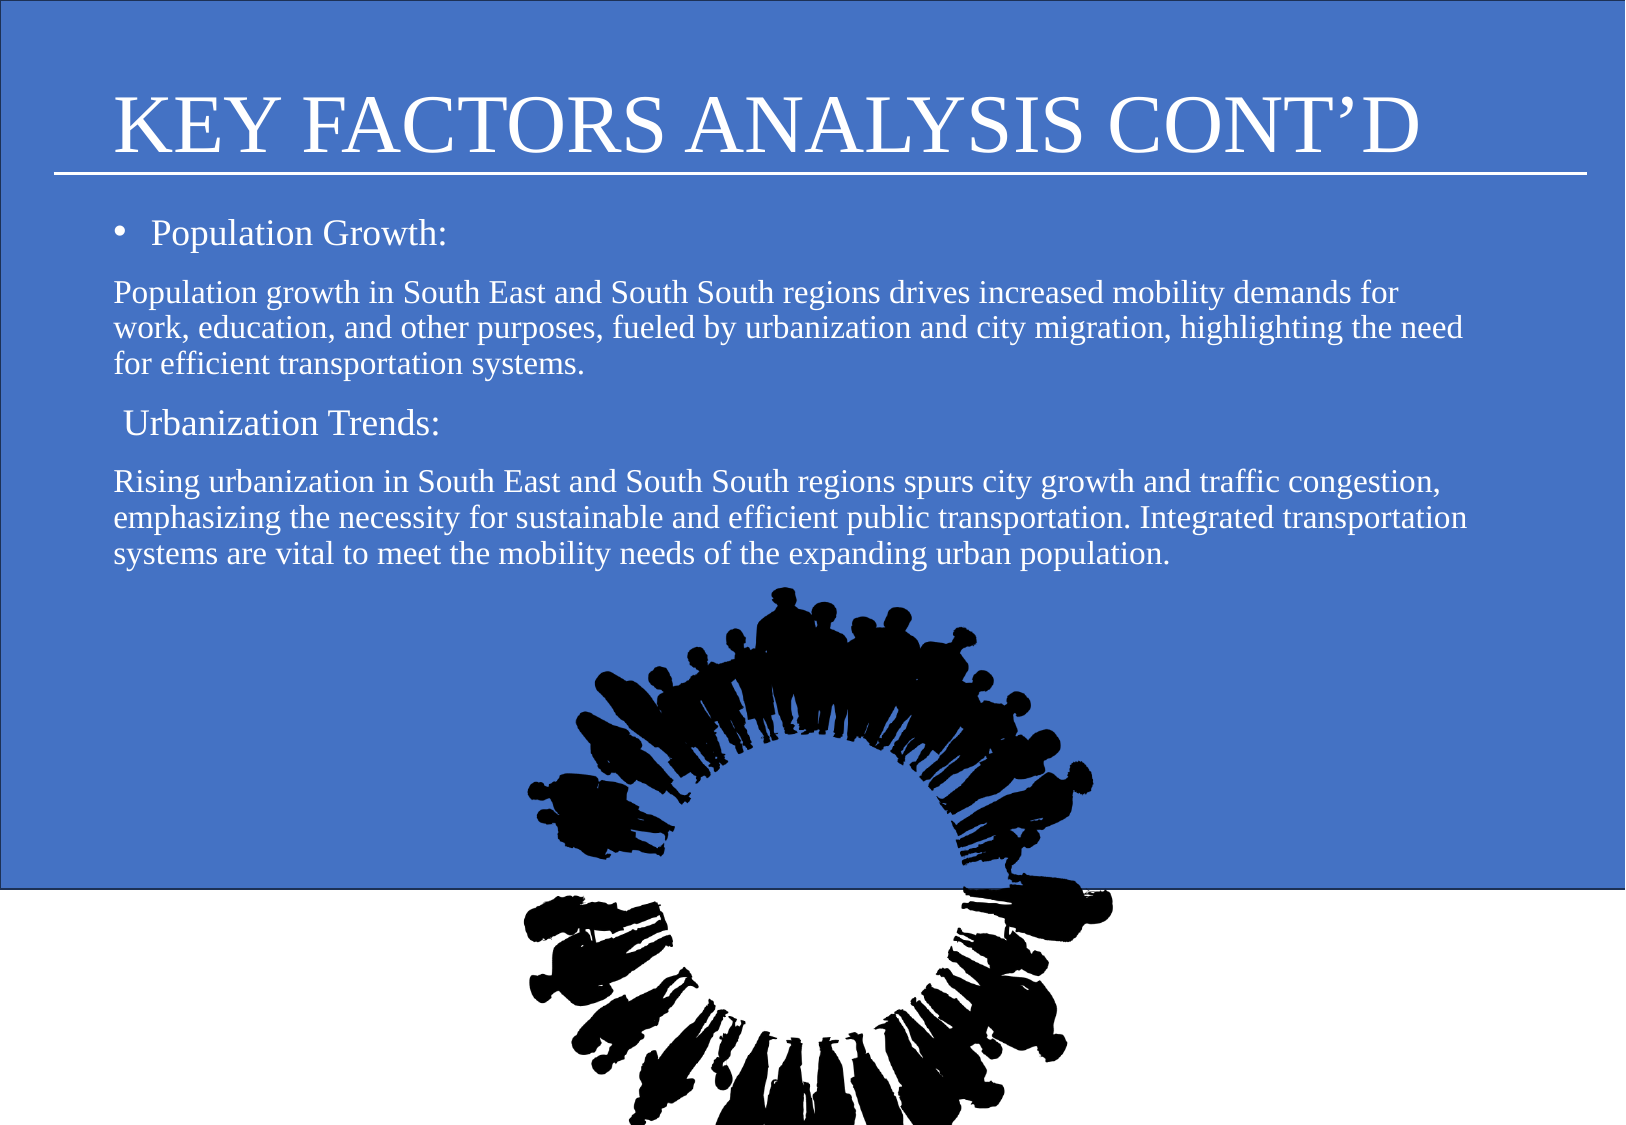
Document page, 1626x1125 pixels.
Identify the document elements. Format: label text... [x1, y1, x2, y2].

title KEY FACTORS ANALYSIS CONT’D [98, 16, 1500, 172]
title KEY FACTORS ANALYSIS CONT’D [98, 175, 1500, 234]
list Population Growth: Population growth in South East and South South regions drives increased mobility demands for work, education, and other purposes, fueled by urbanization and city migration, highlighting the need for efficient transportation systems. Urbanization Trends: Rising urbanization in South East and South South regions spurs city growth and traffic congestion, emphasizing the necessity for sustainable and efficient public transportation. Integrated transportation systems are vital to meet the mobility needs of the expanding urban population. [98, 234, 1500, 920]
picture [495, 569, 1130, 1125]
text_box [0, 0, 1625, 890]
